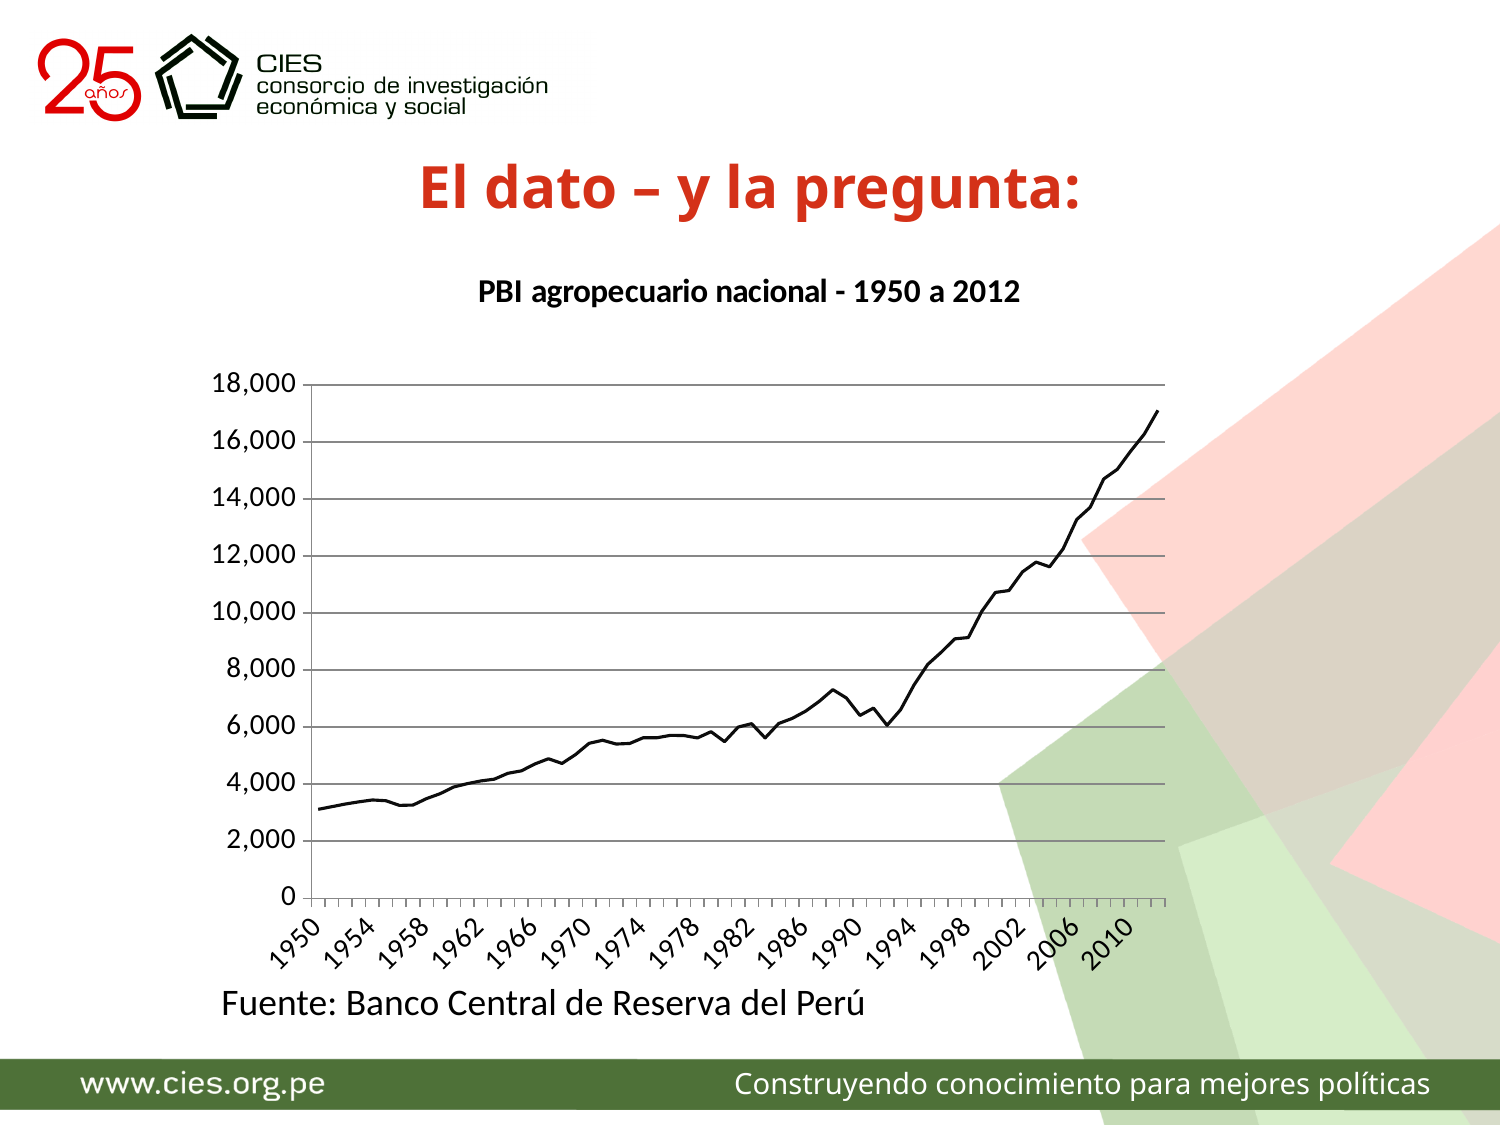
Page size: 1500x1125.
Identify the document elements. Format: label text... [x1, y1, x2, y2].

chart [74, 244, 1426, 988]
text_box El dato – y la pregunta: [53, 137, 1447, 233]
picture [29, 30, 597, 125]
picture [0, 208, 1500, 1125]
text_box Fuente: Banco Central de Reserva del Perú [206, 995, 904, 1031]
